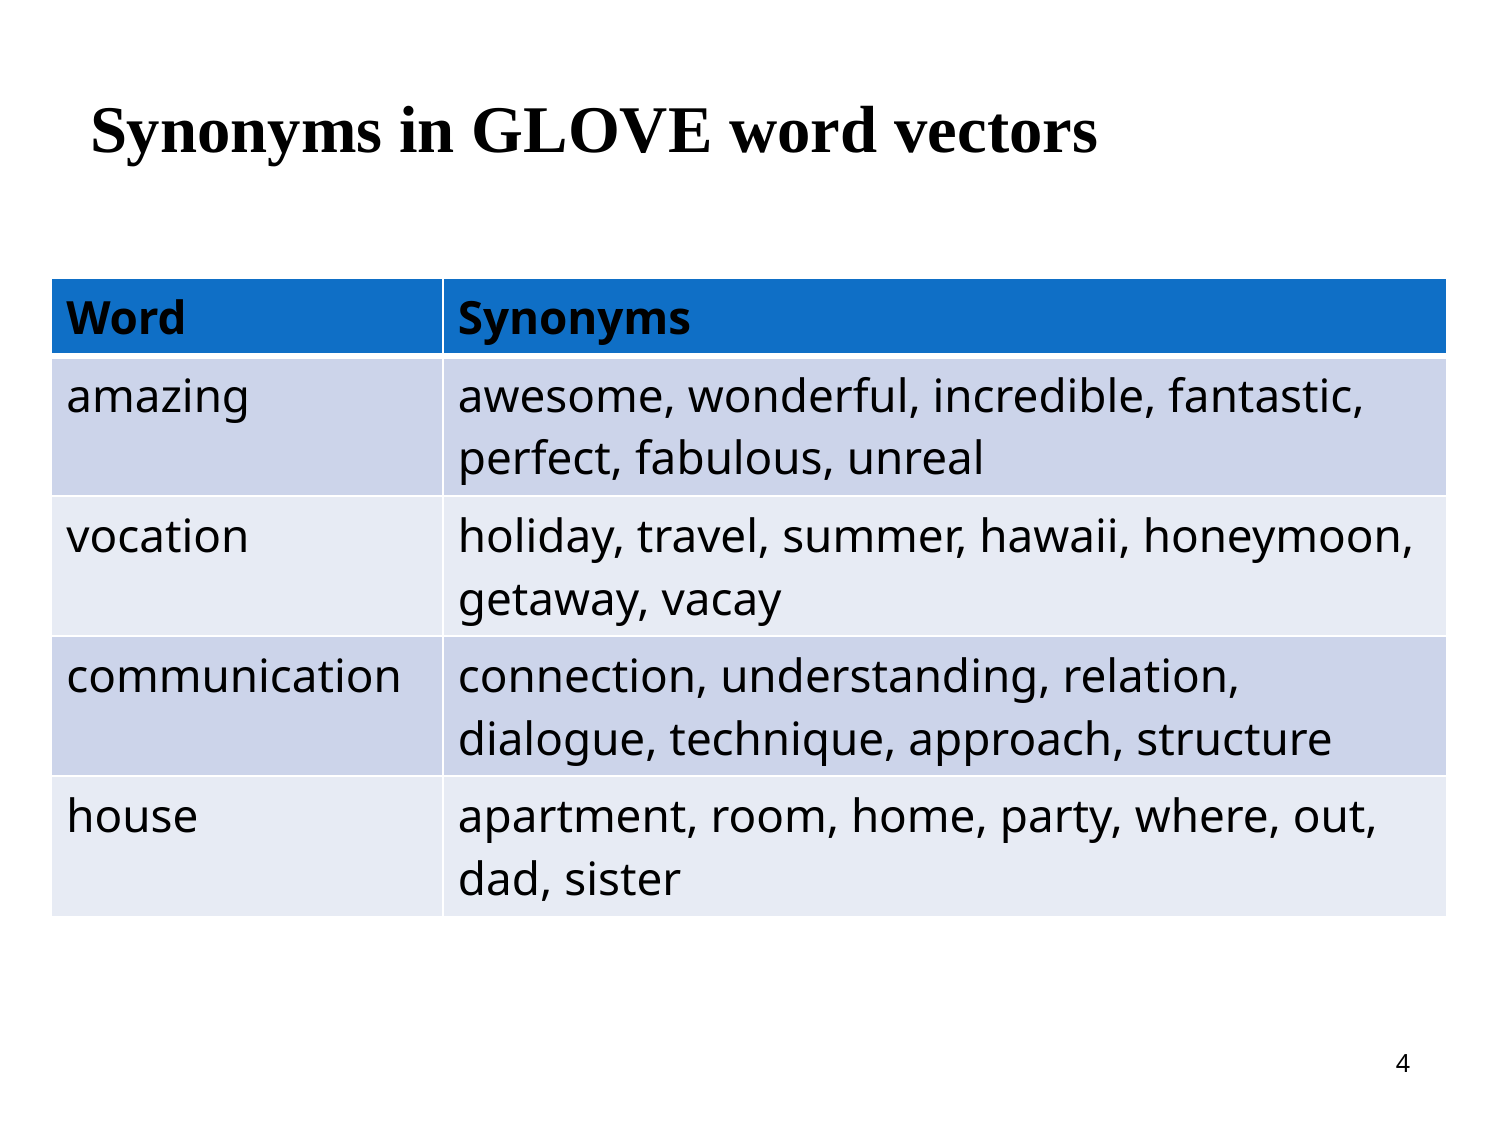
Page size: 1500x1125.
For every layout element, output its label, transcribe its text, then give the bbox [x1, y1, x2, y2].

table_cell amazing [52, 359, 442, 495]
table_cell connection, understanding, relation, dialogue, technique, approach, structure [444, 637, 1446, 775]
table_cell vocation [52, 497, 442, 635]
title Synonyms in GLOVE word vectors [75, 78, 1425, 174]
table_header Synonyms [444, 279, 1446, 353]
table_cell holiday, travel, summer, hawaii, honeymoon, getaway, vacay [444, 497, 1446, 635]
table_header Word [52, 279, 442, 353]
table_cell awesome, wonderful, incredible, fantastic, perfect, fabulous, unreal [444, 359, 1446, 495]
slide_number 4 [1074, 1034, 1425, 1094]
table_cell house [52, 777, 442, 916]
table_cell communication [52, 637, 442, 775]
table_cell apartment, room, home, party, where, out, dad, sister [444, 777, 1446, 916]
